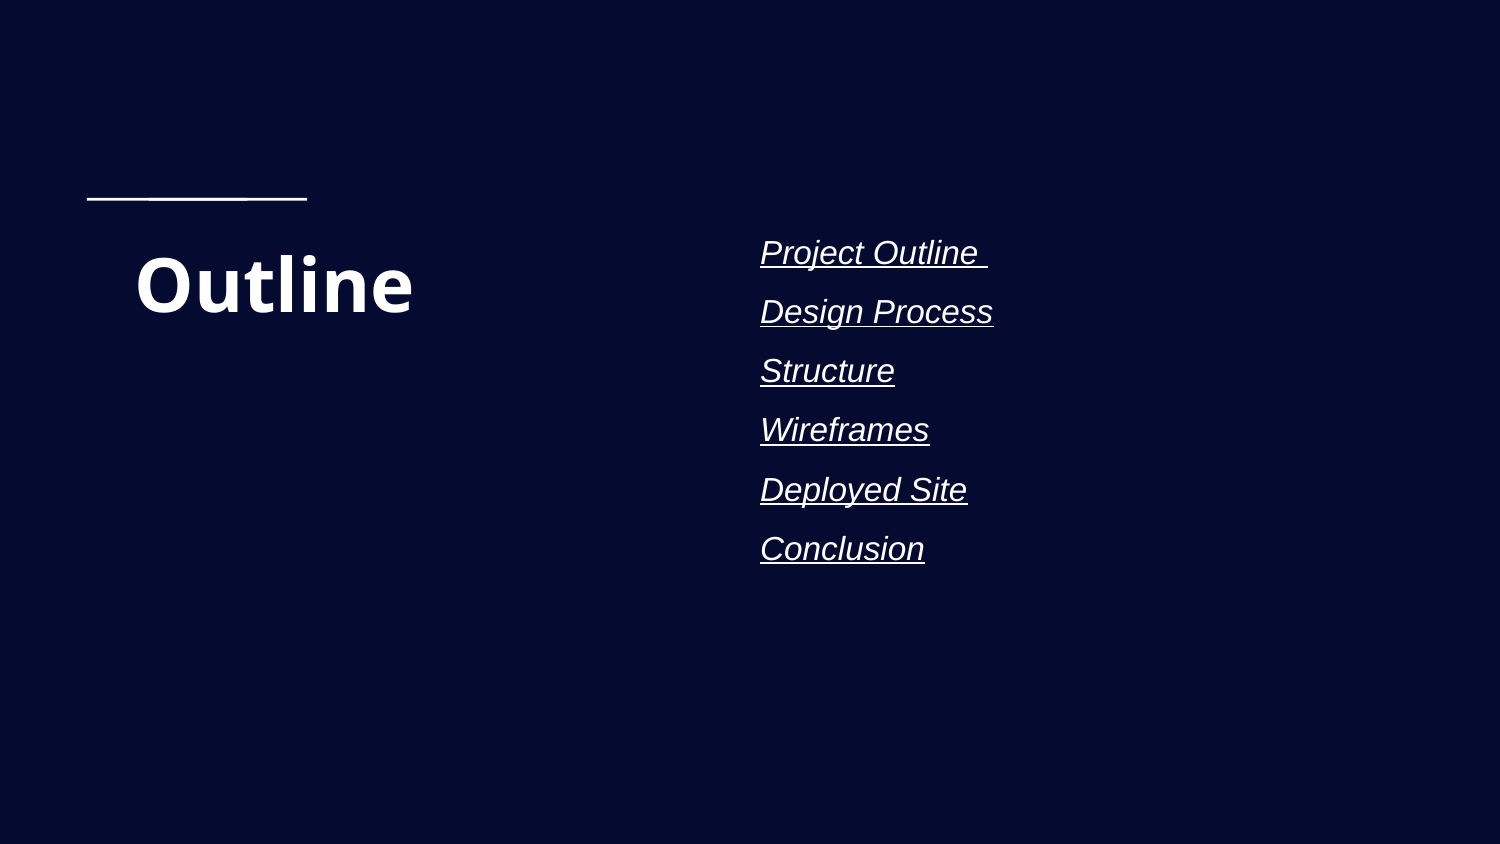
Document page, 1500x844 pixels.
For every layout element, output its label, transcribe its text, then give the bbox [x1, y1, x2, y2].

title Outline [119, 216, 589, 466]
subtitle Project Outline Design Process Structure Wireframes Deployed Site Conclusion [745, 225, 1415, 760]
